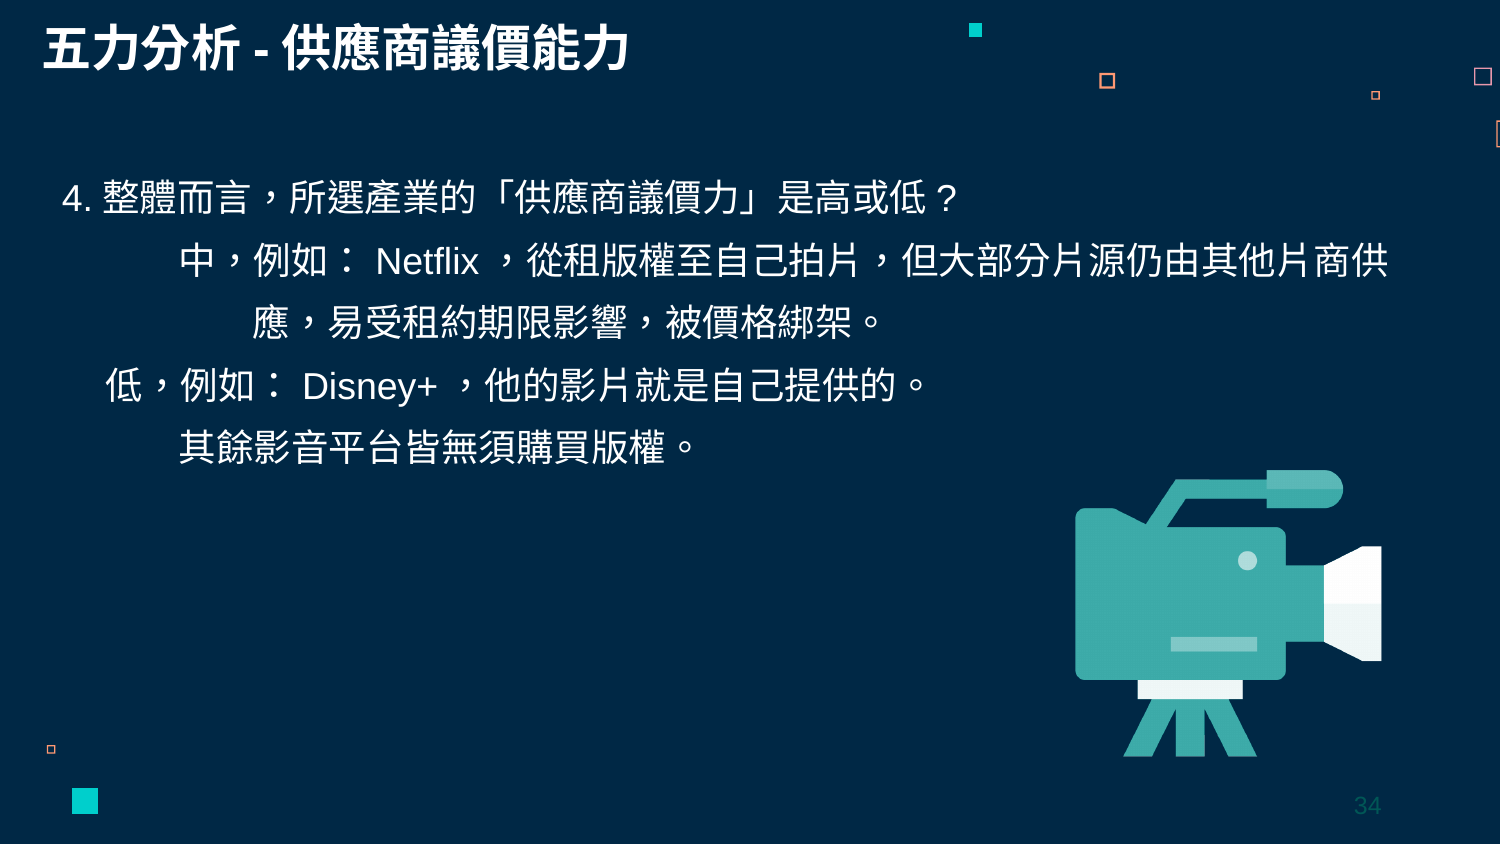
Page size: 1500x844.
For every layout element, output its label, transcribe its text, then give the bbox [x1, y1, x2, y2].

slide_number 34 [1059, 789, 1397, 828]
title 五力分析-供應商議價能力 [26, 11, 702, 92]
text_box 4.整體而言，所選產業的「供應商議價力」是高或低? 中，例如：Netflix，從租版權至自己拍片，但大部分片源仍由其他片商供應，易受租約期限影響，被價格綁架。 低，例如：Disney+，他的影片就是自己提供的。 其餘影音平台皆無須購買版權。 [47, 149, 1453, 477]
picture [1059, 444, 1398, 783]
